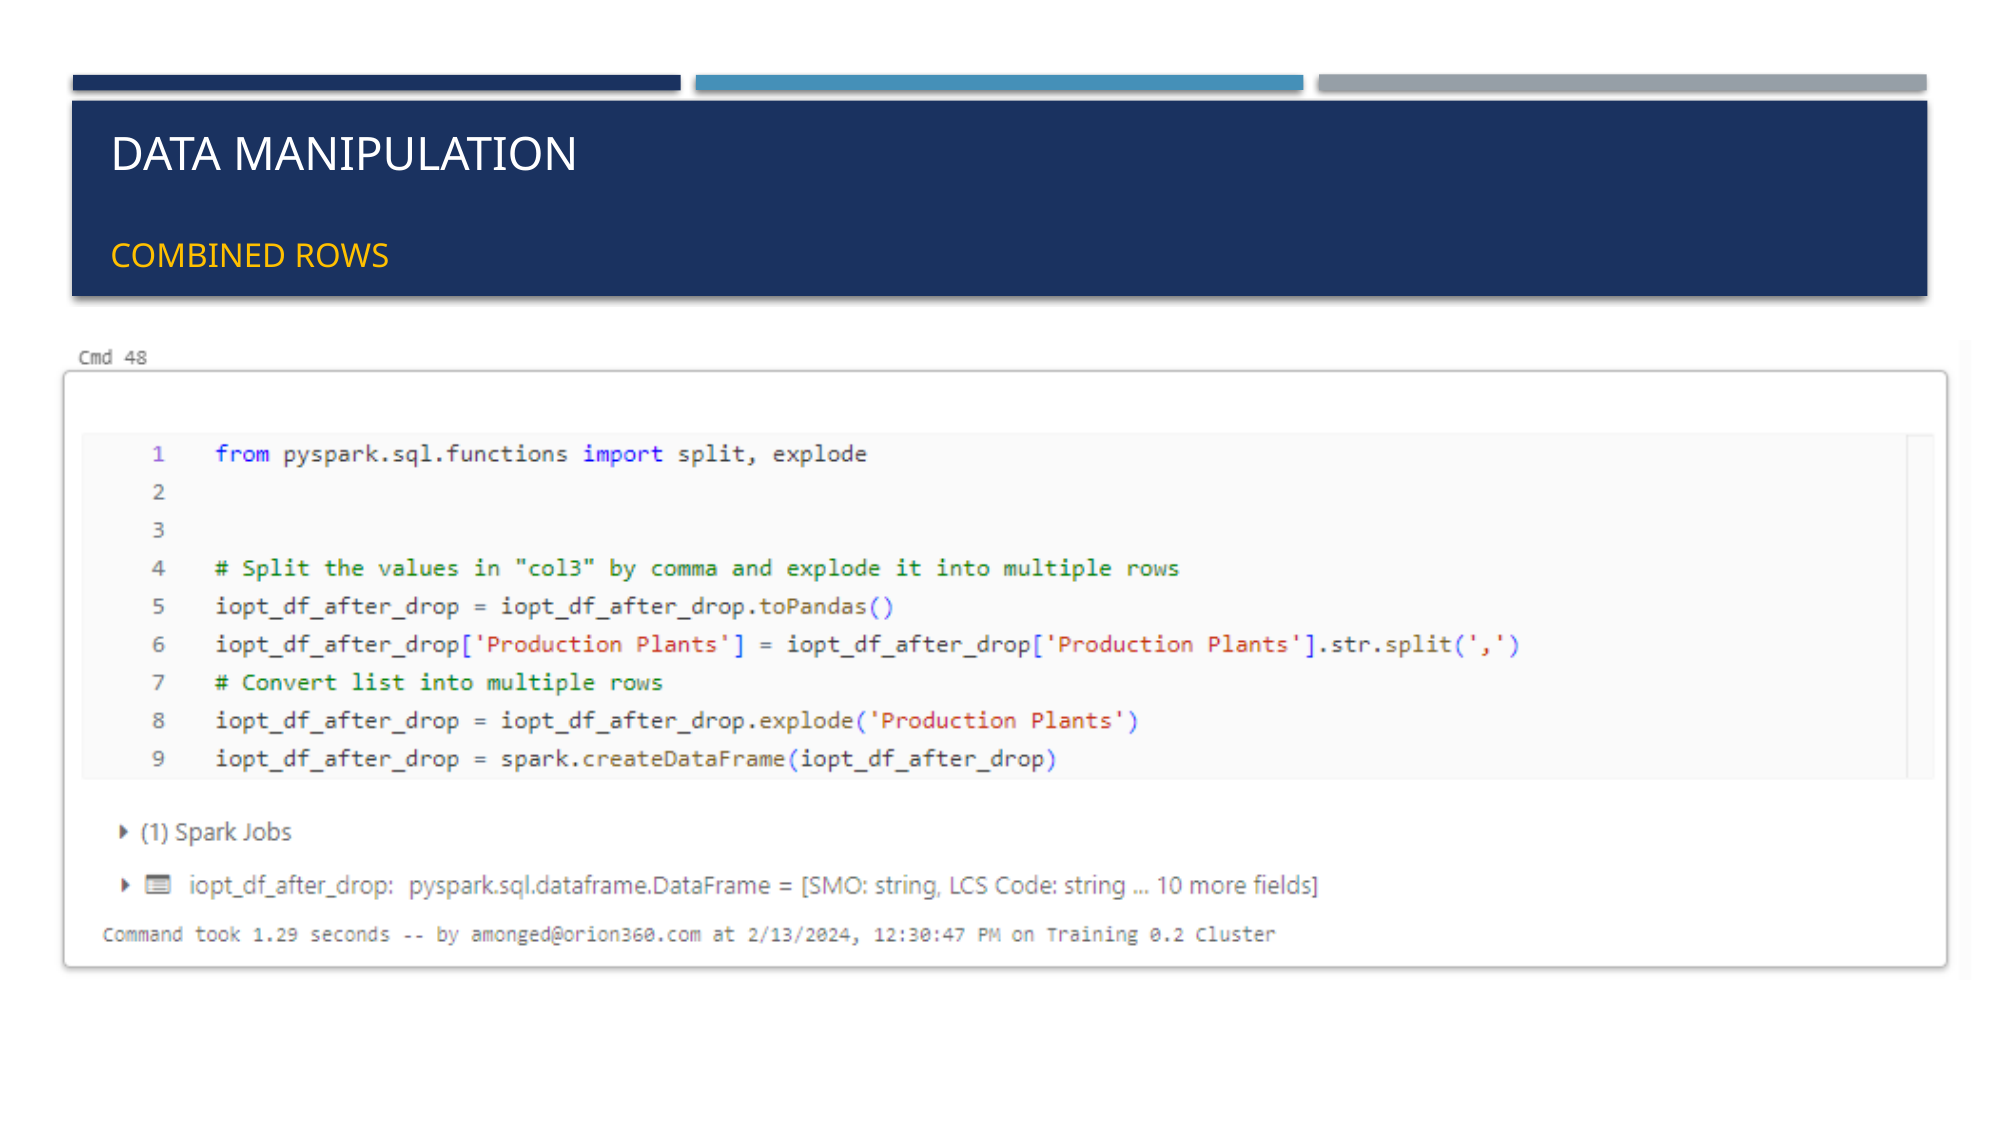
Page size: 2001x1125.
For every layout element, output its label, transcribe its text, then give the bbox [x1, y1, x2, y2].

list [28, 340, 1972, 981]
title DATA MANIPULATION combined rows [95, 115, 1905, 282]
